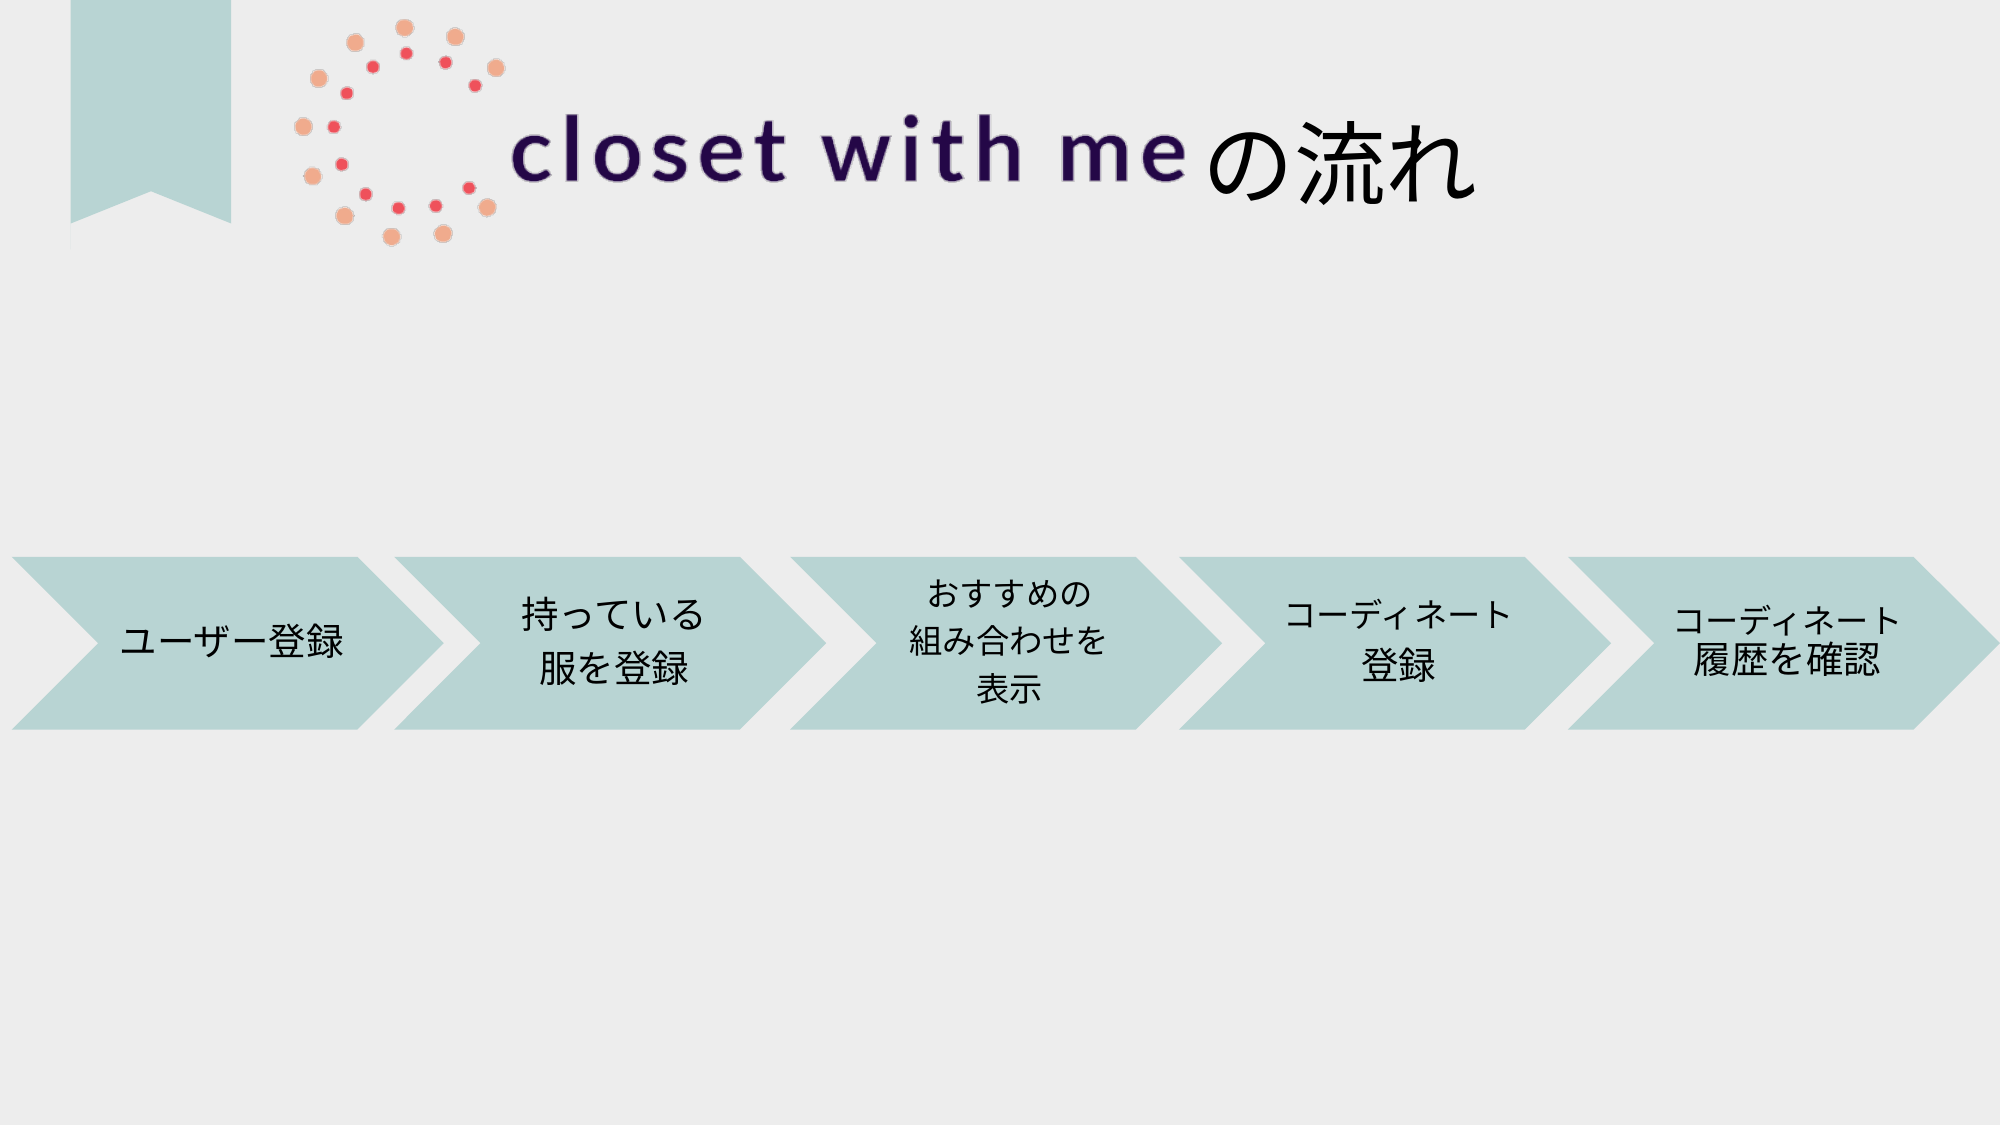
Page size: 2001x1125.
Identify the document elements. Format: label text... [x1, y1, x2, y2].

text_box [11, 437, 2000, 1125]
picture [217, 12, 1258, 250]
text_box [70, 0, 232, 250]
title の流れ [137, 59, 1863, 278]
